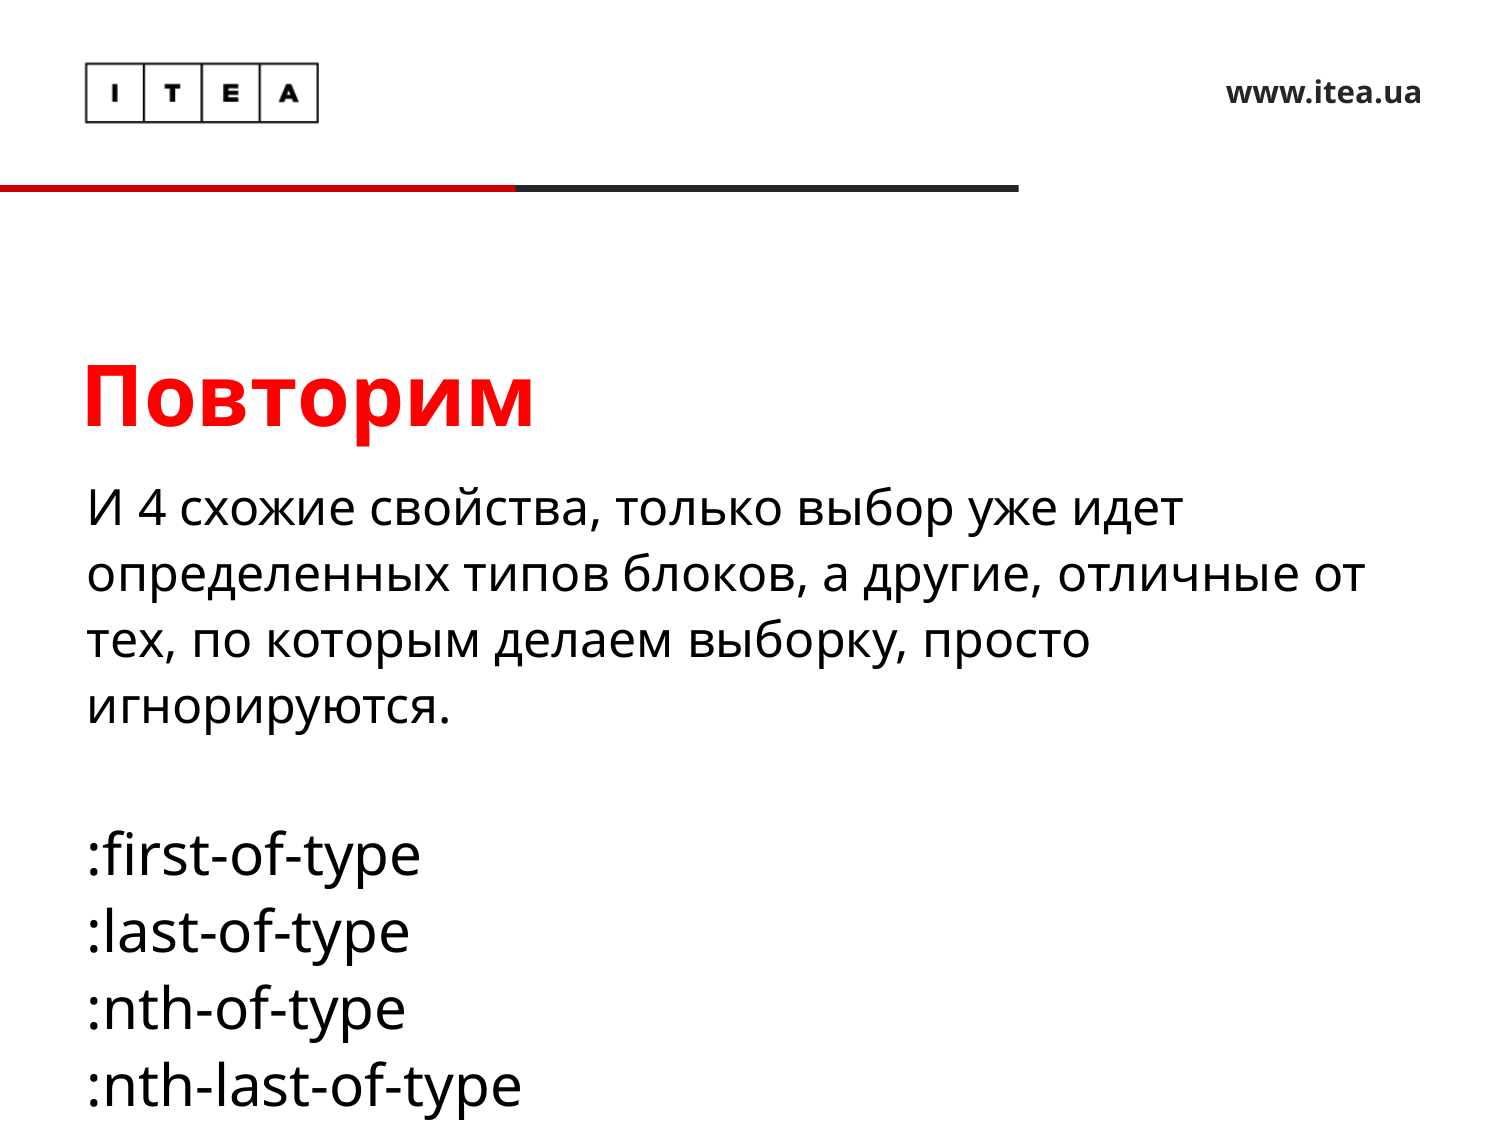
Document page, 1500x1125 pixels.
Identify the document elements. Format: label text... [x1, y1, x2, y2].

text_box [516, 185, 1019, 192]
picture [57, 49, 344, 133]
title Повторим [65, 323, 1425, 443]
text_box [0, 185, 516, 192]
text_box www.itea.ua [1172, 66, 1477, 115]
list И 4 схожие свойства, только выбор уже идет определенных типов блоков, а другие, отличные от тех, по которым делаем выборку, просто игнорируются. :first-of-type :last-of-type :nth-of-type :nth-last-of-type [71, 462, 1419, 1016]
